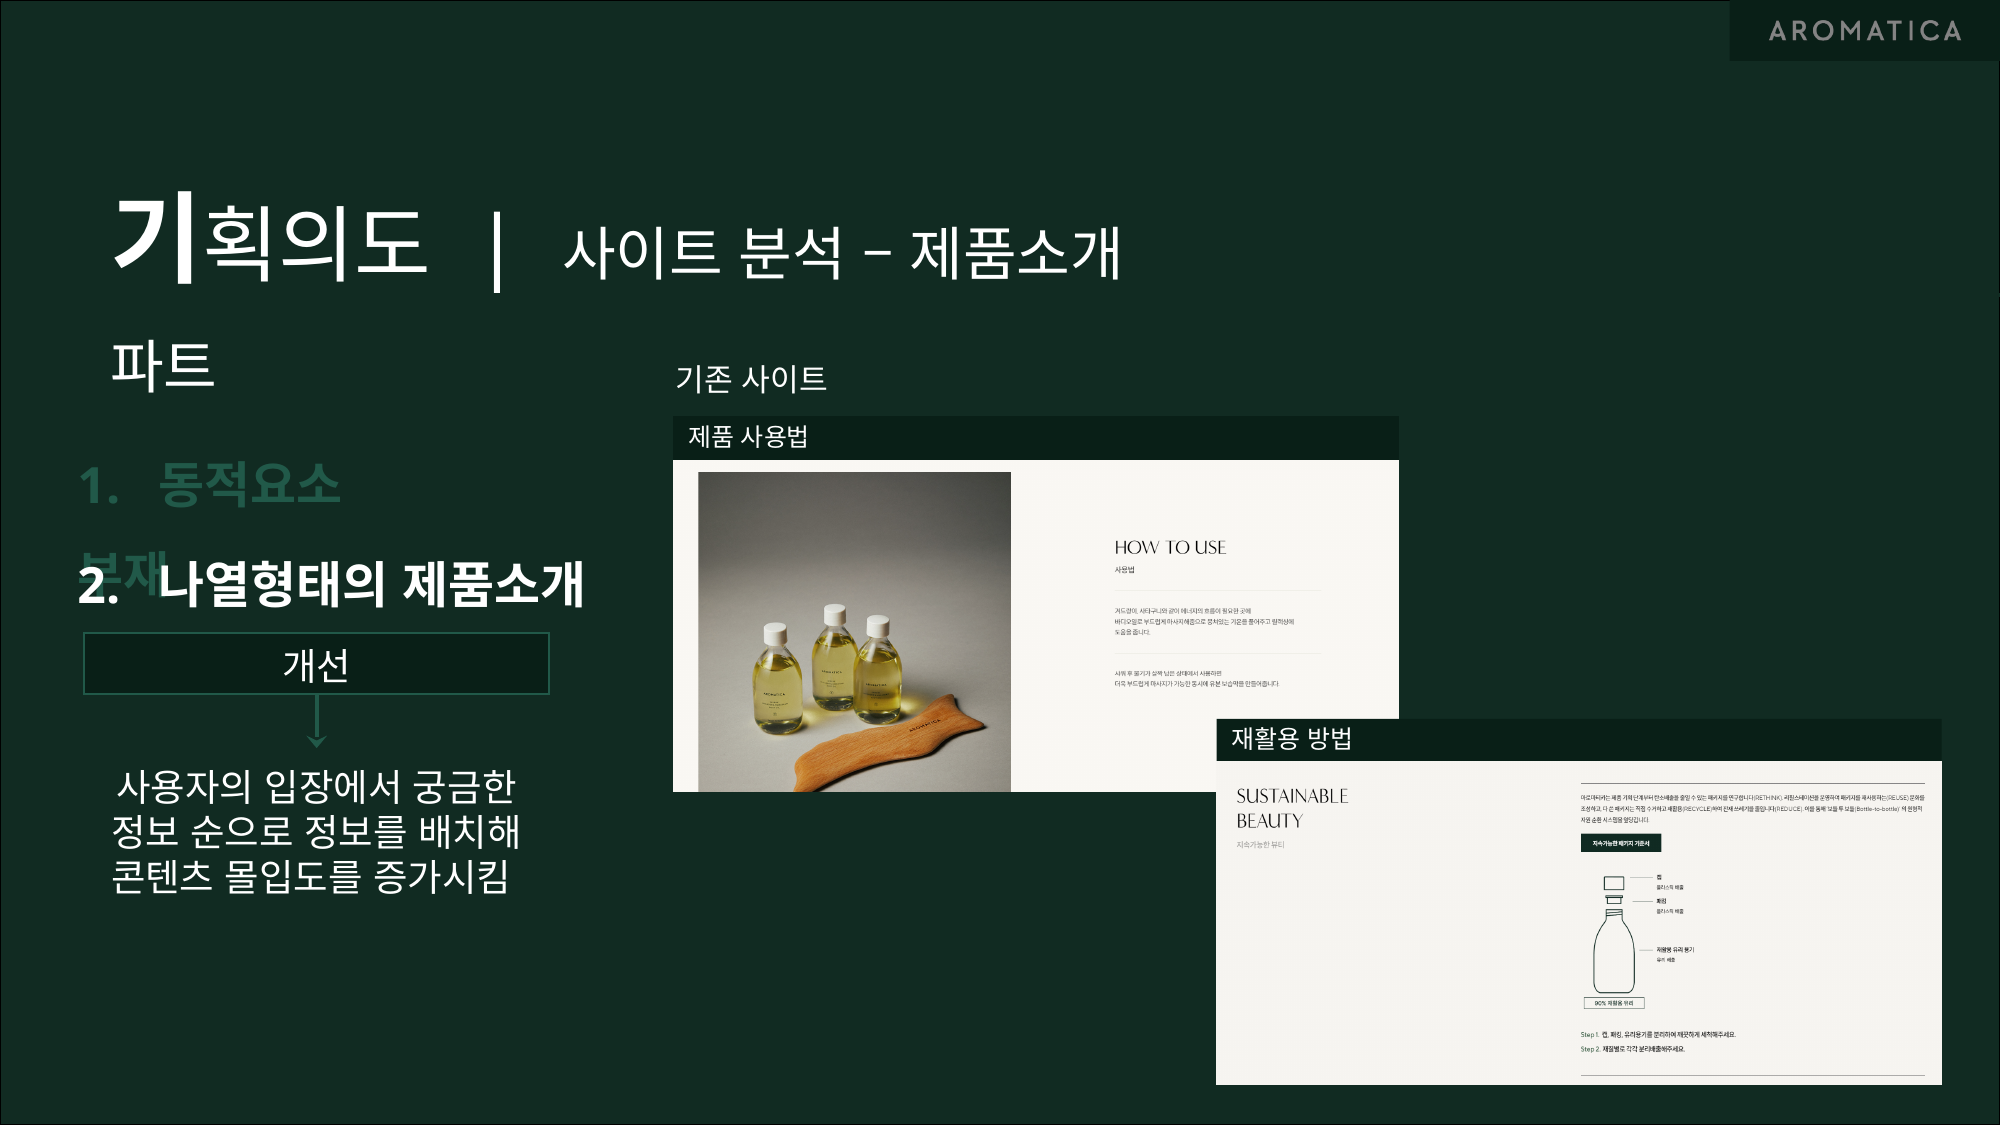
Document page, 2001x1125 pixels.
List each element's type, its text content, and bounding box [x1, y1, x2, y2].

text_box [1729, 0, 2000, 61]
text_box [673, 416, 1399, 792]
text_box 기존 사이트 [660, 352, 1011, 406]
text_box 1. 동적요소 부재 [62, 416, 440, 515]
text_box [1216, 719, 1942, 1086]
title 기획의도 | 사이트 분석 – 제품소개 파트 [95, 112, 1217, 249]
text_box [0, 0, 2000, 1125]
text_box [62, 515, 611, 909]
